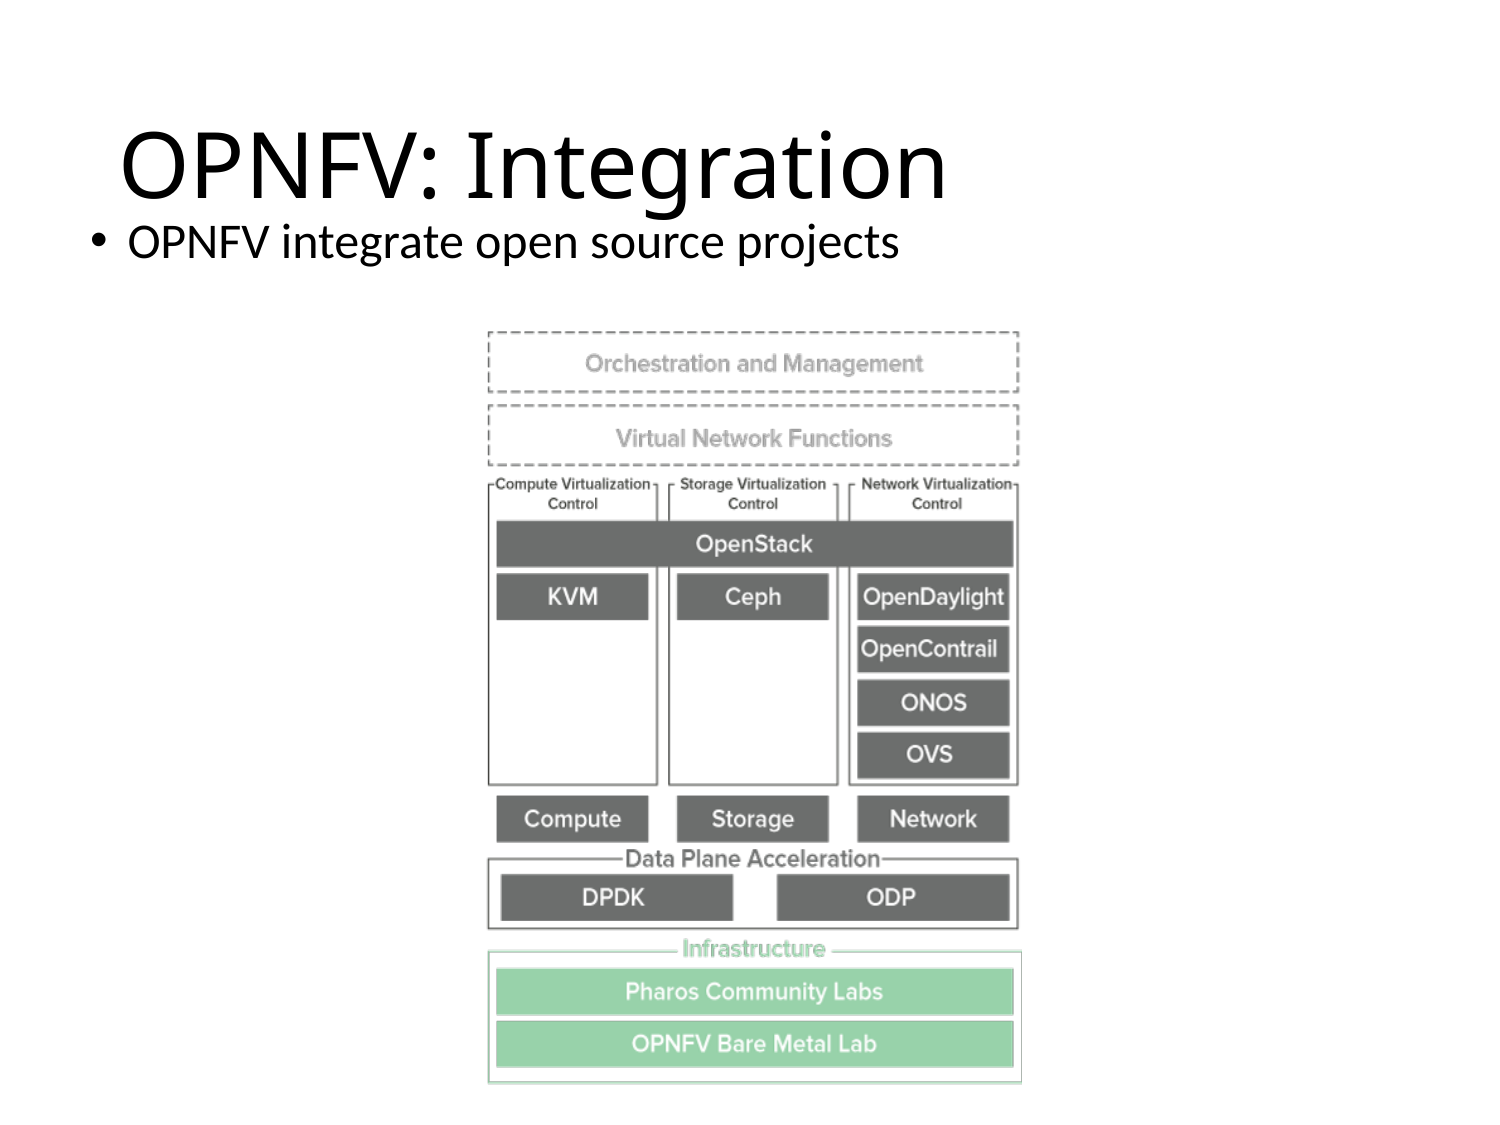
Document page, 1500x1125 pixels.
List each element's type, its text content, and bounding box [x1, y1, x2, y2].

picture [478, 318, 1022, 1094]
list OPNFV integrate open source projects [75, 208, 1425, 951]
title OPNFV: Integration [103, 59, 1397, 208]
